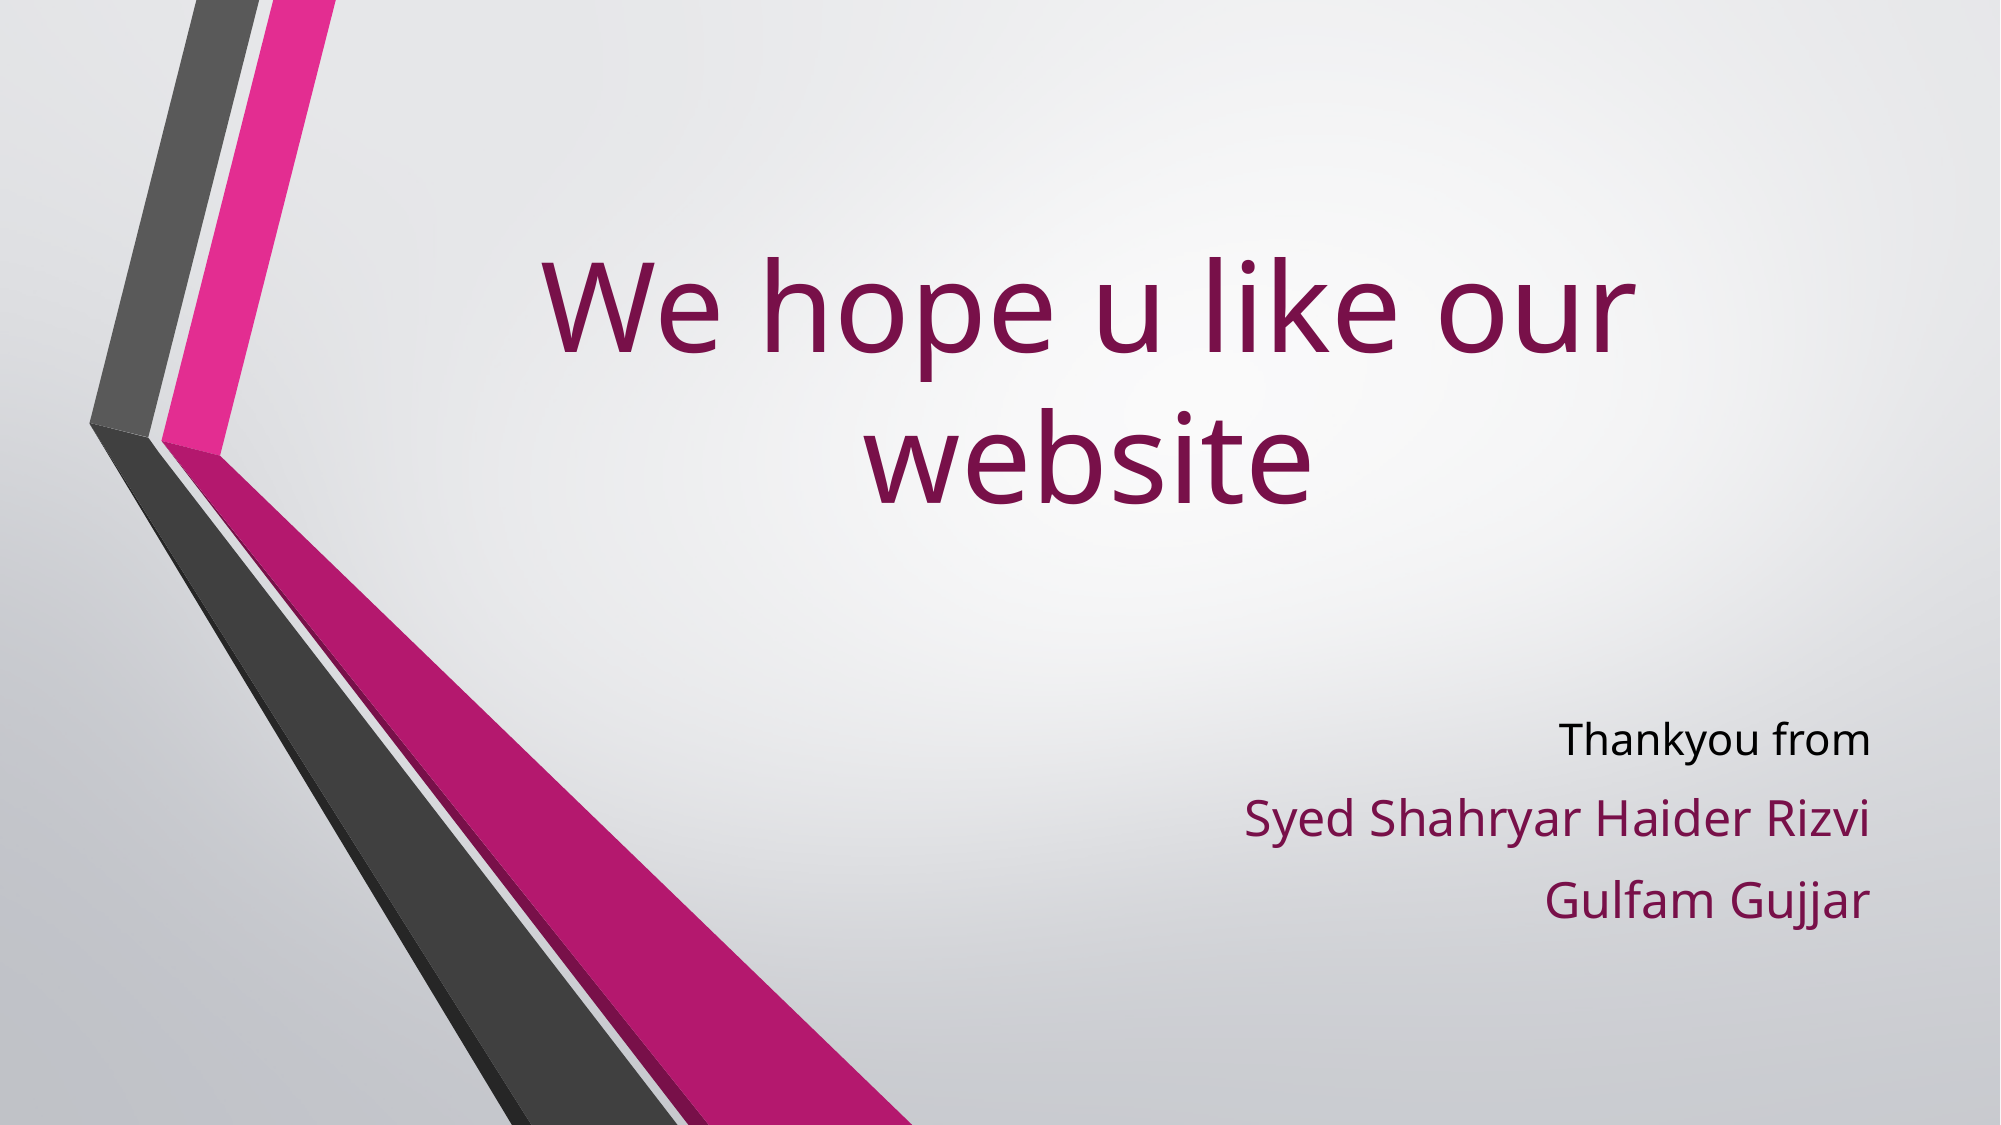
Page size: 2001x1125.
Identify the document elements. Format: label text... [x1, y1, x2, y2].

subtitle Thankyou from Syed Shahryar Haider Rizvi Gulfam Gujjar [740, 703, 1887, 983]
title We hope u like our website [371, 106, 1809, 536]
